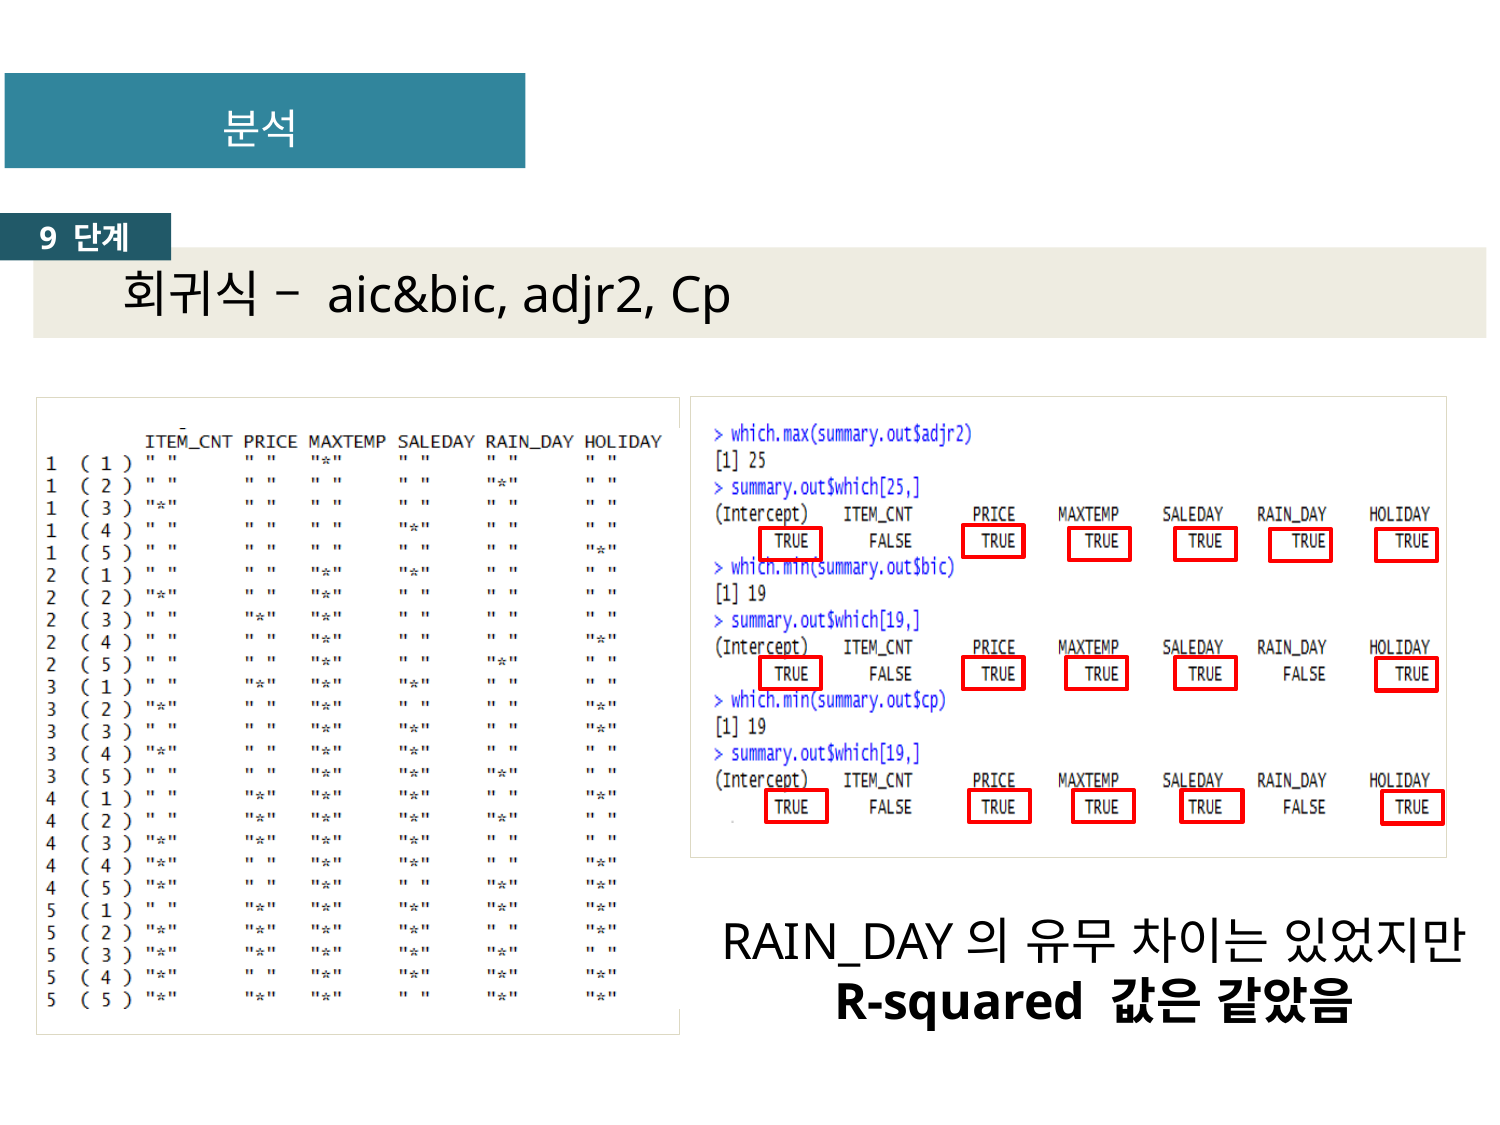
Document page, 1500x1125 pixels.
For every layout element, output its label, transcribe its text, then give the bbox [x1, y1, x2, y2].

text_box 9 단계 [0, 223, 172, 272]
picture [711, 422, 1448, 823]
text_box RAIN_DAY의 유무 차이는 있었지만 R-squared 값은 같았음 [684, 894, 1500, 1047]
picture [41, 427, 680, 1009]
text_box 회귀식 – aic&bic, adjr2, Cp [23, 247, 845, 362]
text_box [689, 394, 1449, 860]
text_box 분석 [0, 73, 526, 169]
text_box [34, 395, 681, 1037]
text_box [173, 245, 1488, 340]
text_box [0, 211, 173, 263]
